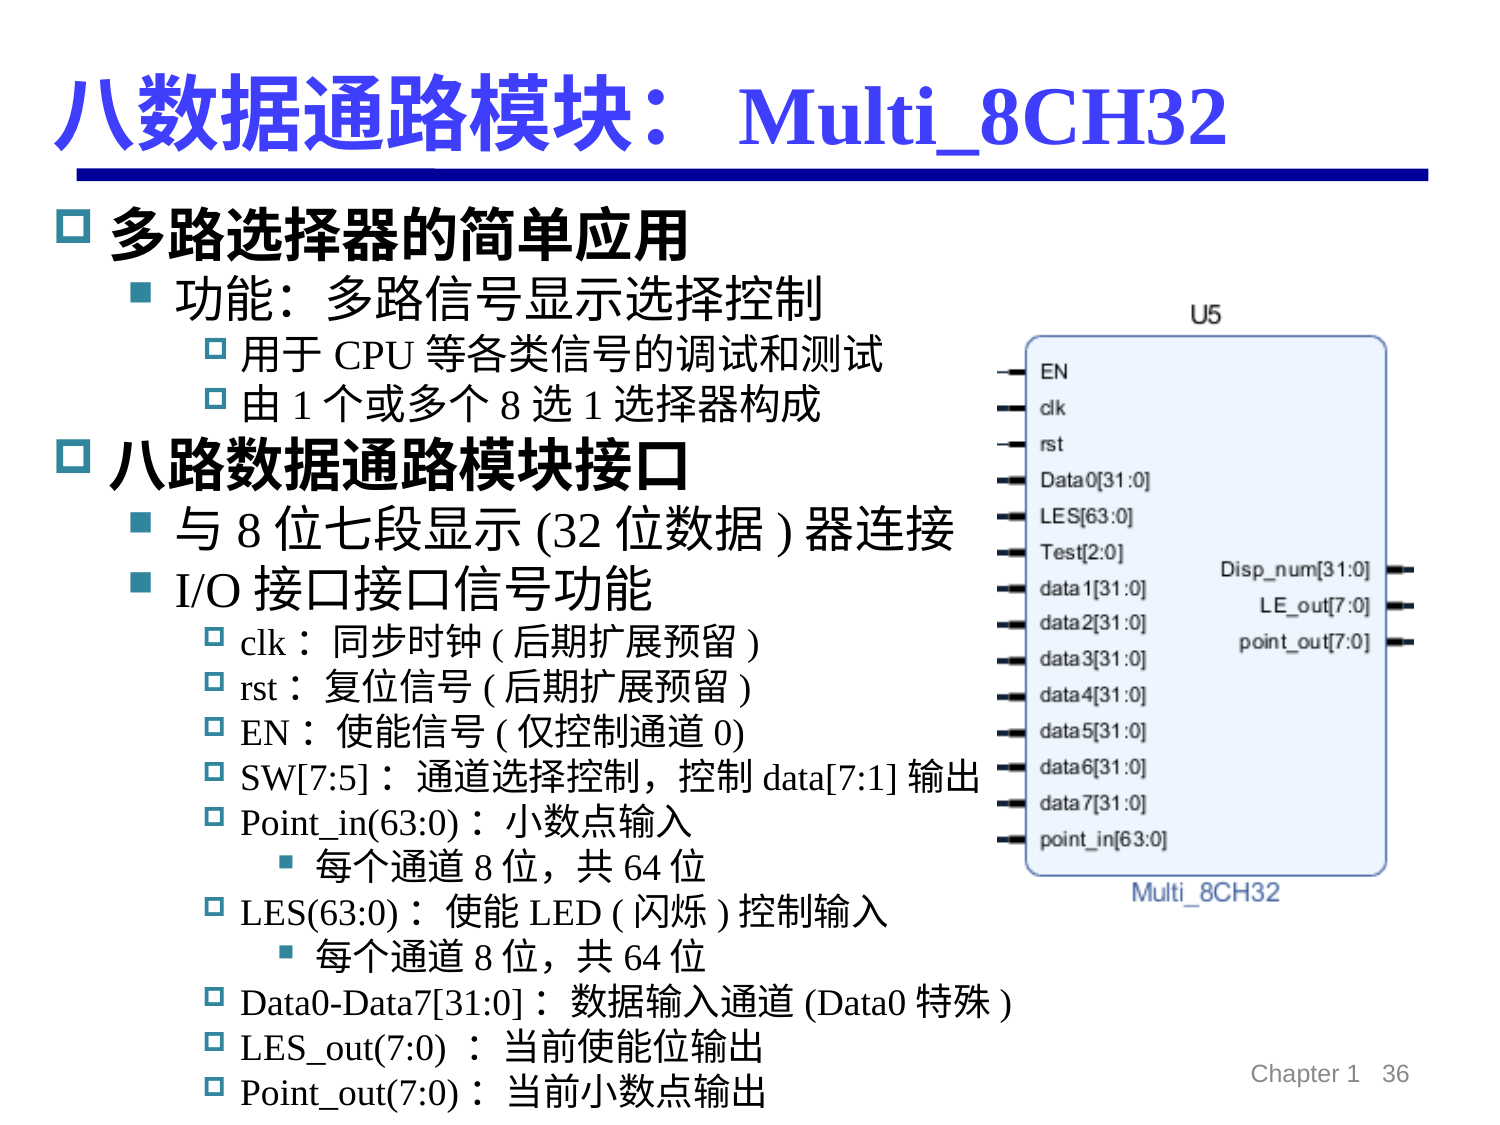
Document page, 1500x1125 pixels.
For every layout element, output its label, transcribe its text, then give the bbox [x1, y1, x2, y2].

title 八数据通路模块：Multi_8CH32 [37, 33, 1329, 190]
picture [996, 290, 1414, 917]
slide_number Chapter 1 36 [1074, 1042, 1425, 1103]
list 多路选择器的简单应用 功能：多路信号显示选择控制 用于CPU等各类信号的调试和测试 由1个或多个8选1选择器构成 八路数据通路模块接口 与8位七段显示(32位数据)器连接 I/O接口接口信号功能 clk：同步时钟(后期扩展预留) rst：复位信号(后期扩展预留) EN：使能信号(仅控制通道0) SW[7:5]：通道选择控制，控制data[7:1]输出 Point_in(63:0)：小数点输入 每个通道8位，共64位 LES(63:0)：使能LED (闪烁)控制输入 每个通道8位，共64位 Data0-Data7[31:0]：数据输入通道(Data0特殊) LES_out(7:0) ：当前使能位输出 Point_out(7:0)：当前小数点输出 [37, 190, 1388, 1124]
